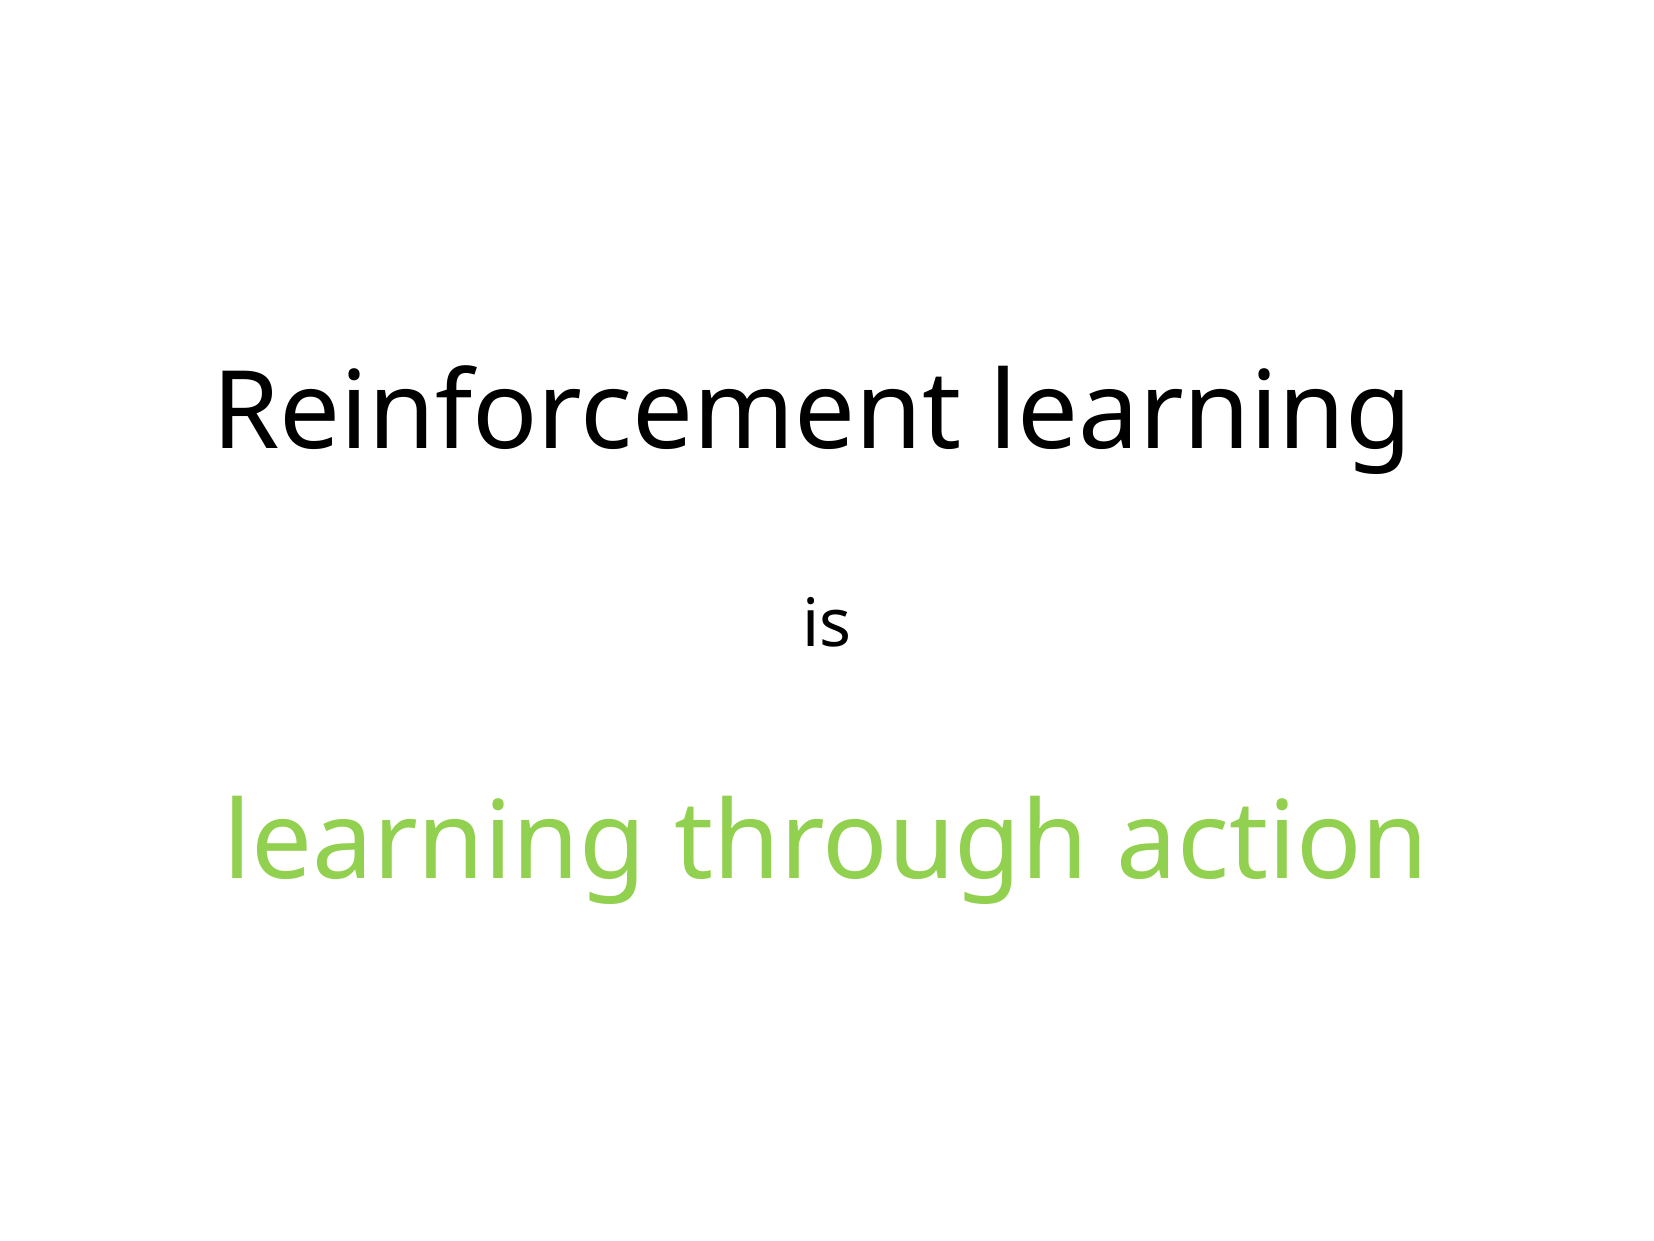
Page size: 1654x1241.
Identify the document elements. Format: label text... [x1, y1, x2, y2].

title Reinforcement learning is learning through action [0, 0, 1654, 1241]
